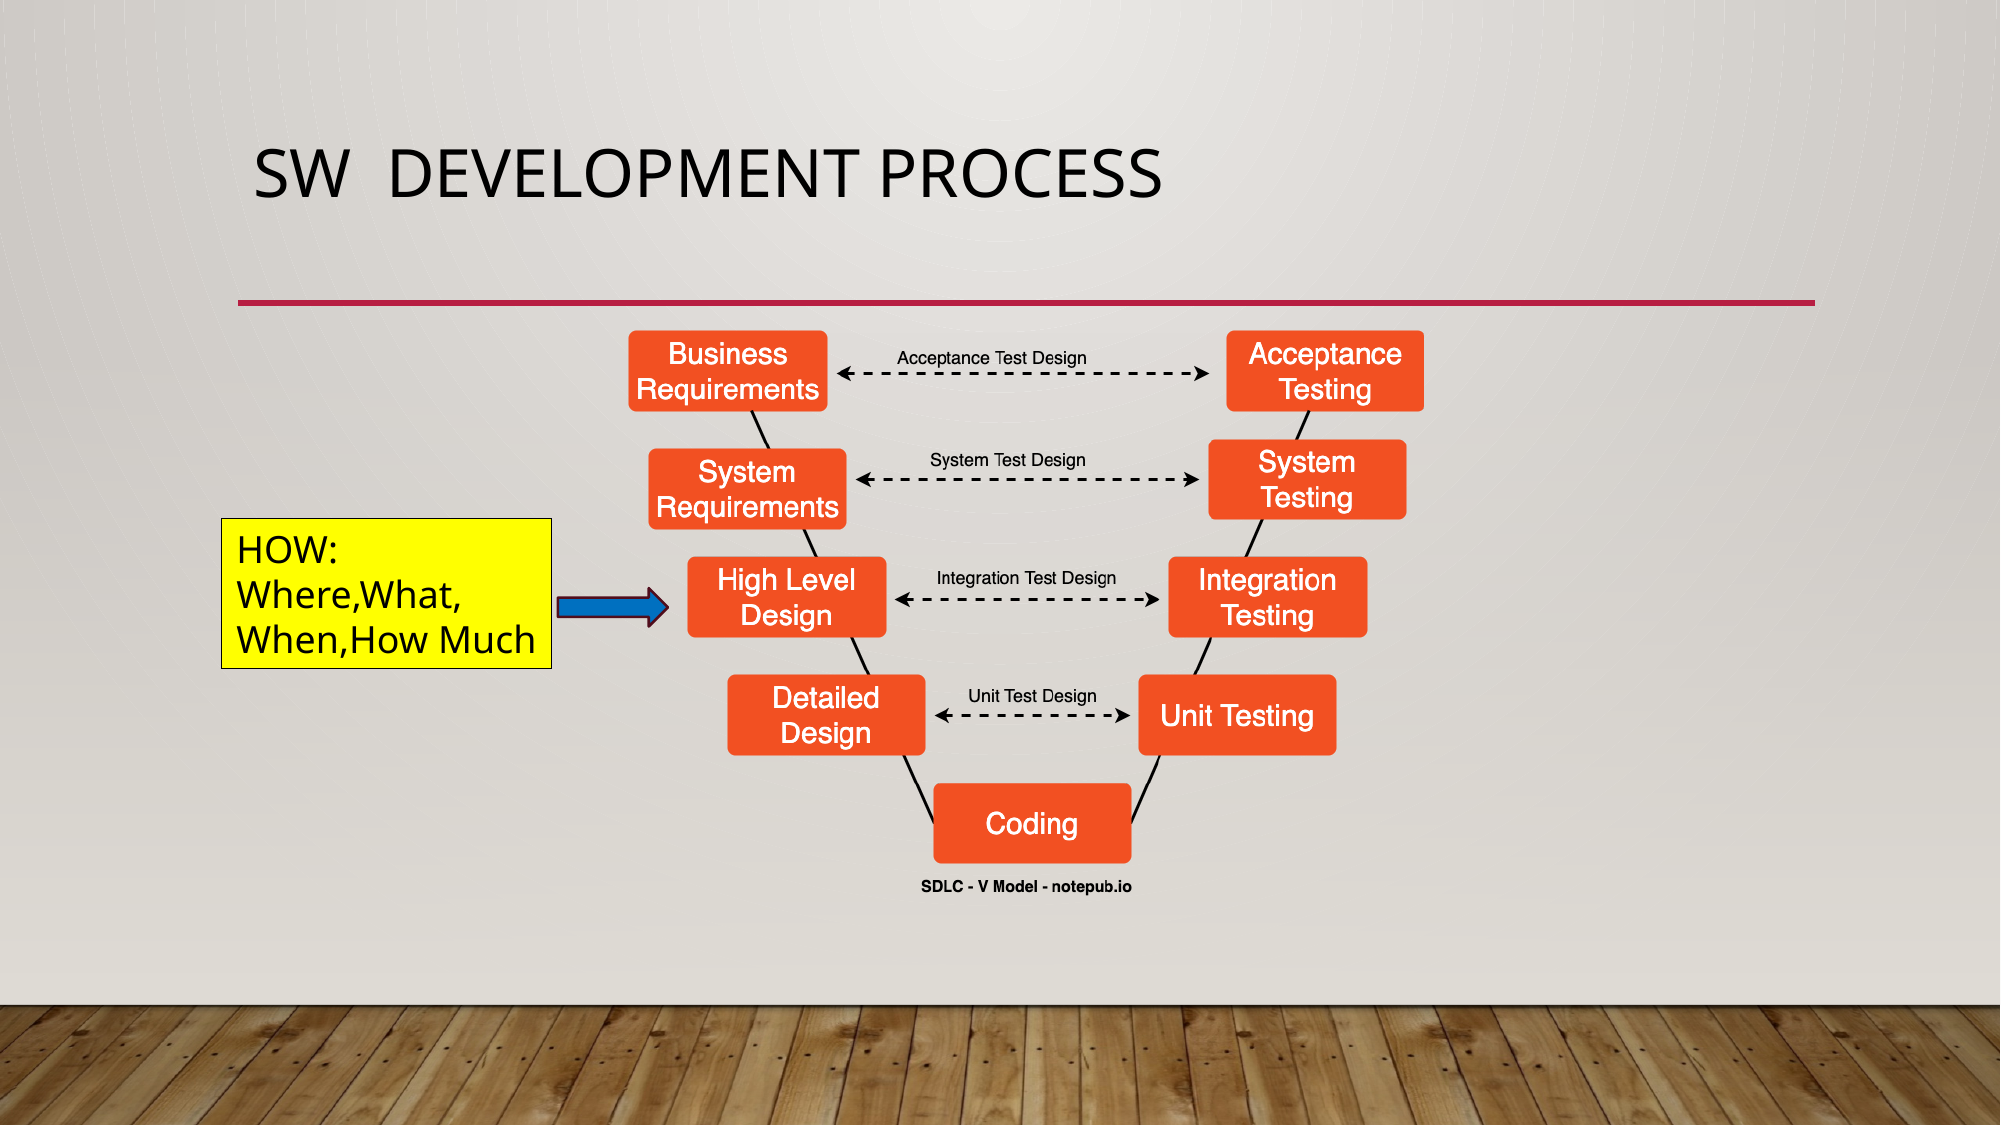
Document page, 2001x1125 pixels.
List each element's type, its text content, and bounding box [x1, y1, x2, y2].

text_box [556, 596, 627, 619]
text_box HOW: Where,What, When,How Much [221, 518, 552, 669]
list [627, 330, 1424, 897]
picture [0, 1005, 2000, 1125]
title SW Development Process [238, 131, 1814, 305]
